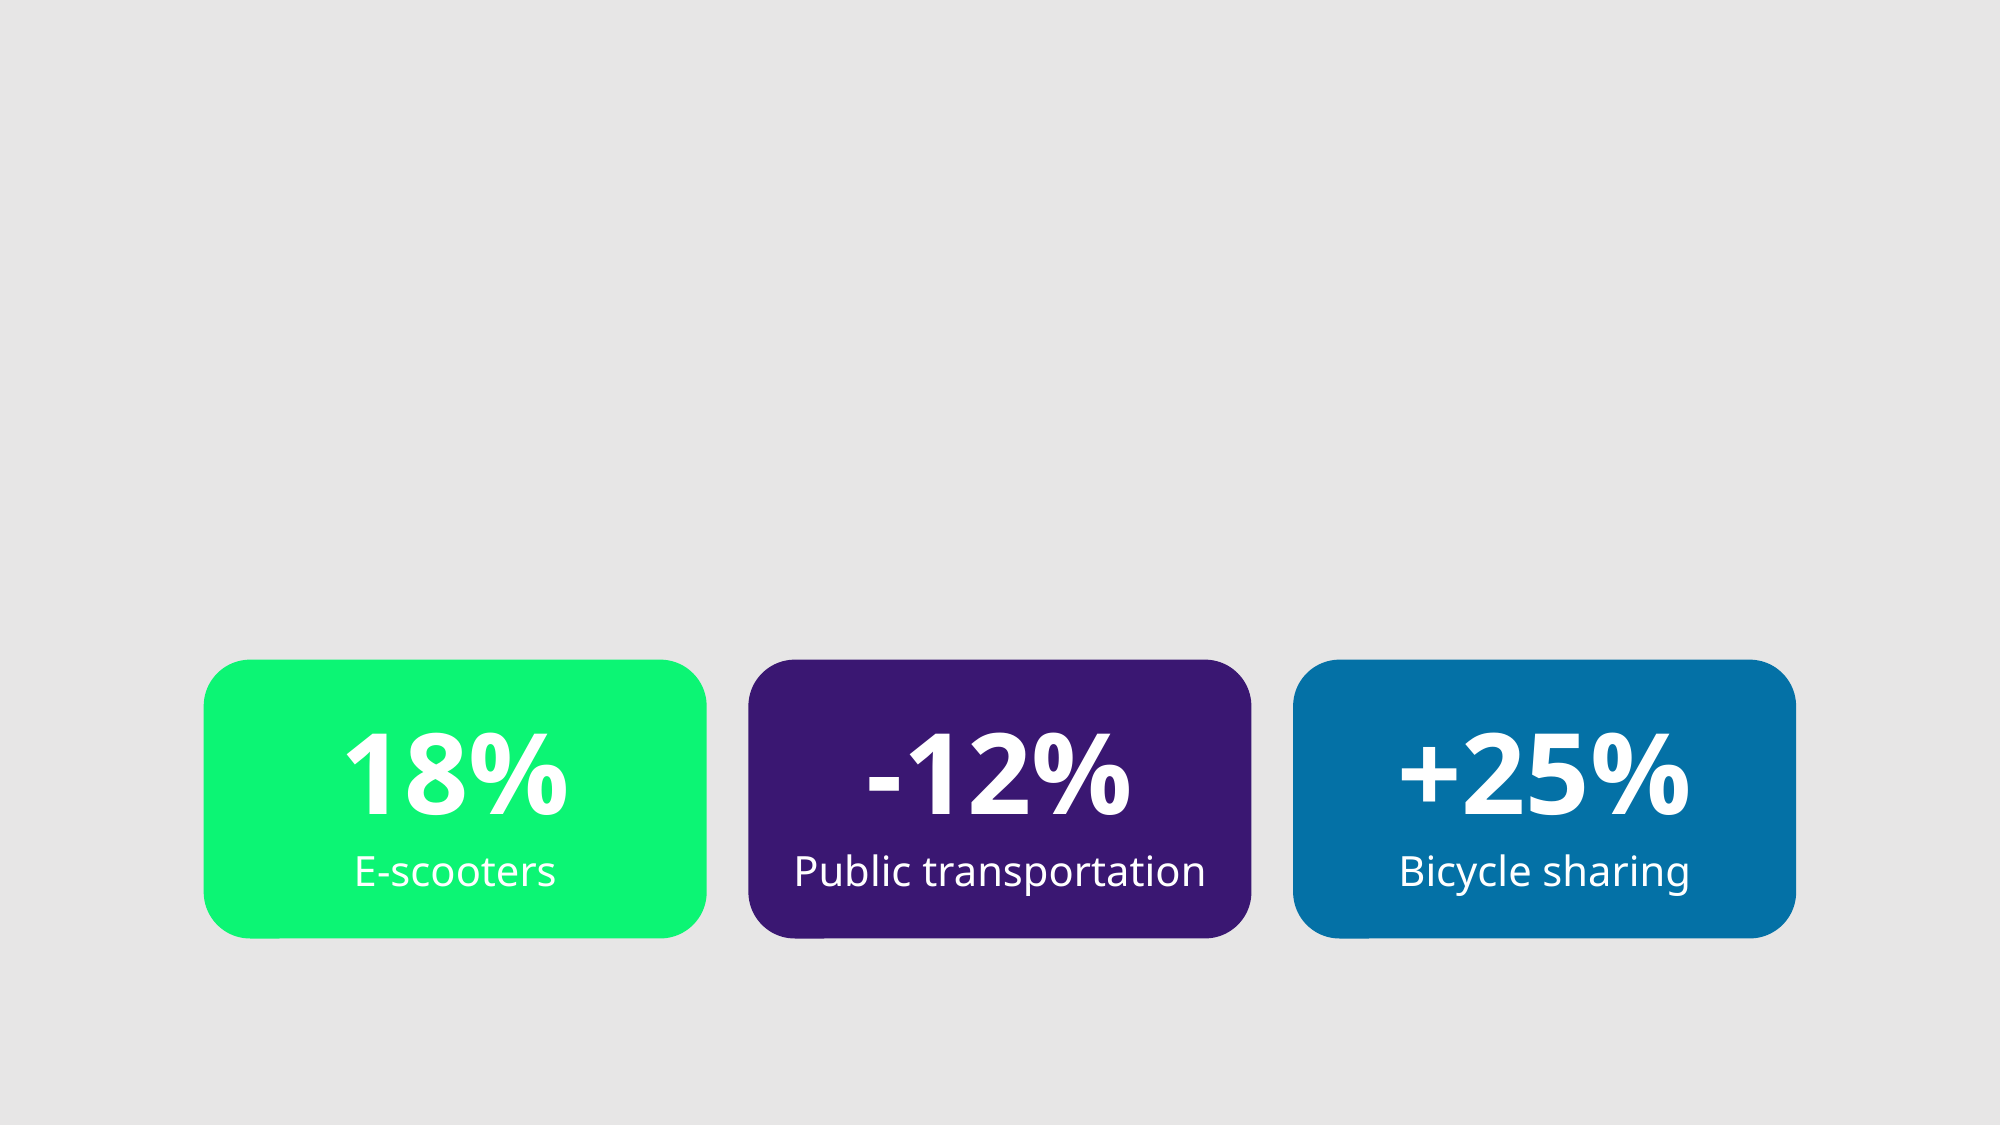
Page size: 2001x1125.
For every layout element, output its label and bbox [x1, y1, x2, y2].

text_box [203, 659, 708, 939]
text_box [1292, 659, 1797, 939]
text_box [747, 659, 1252, 939]
